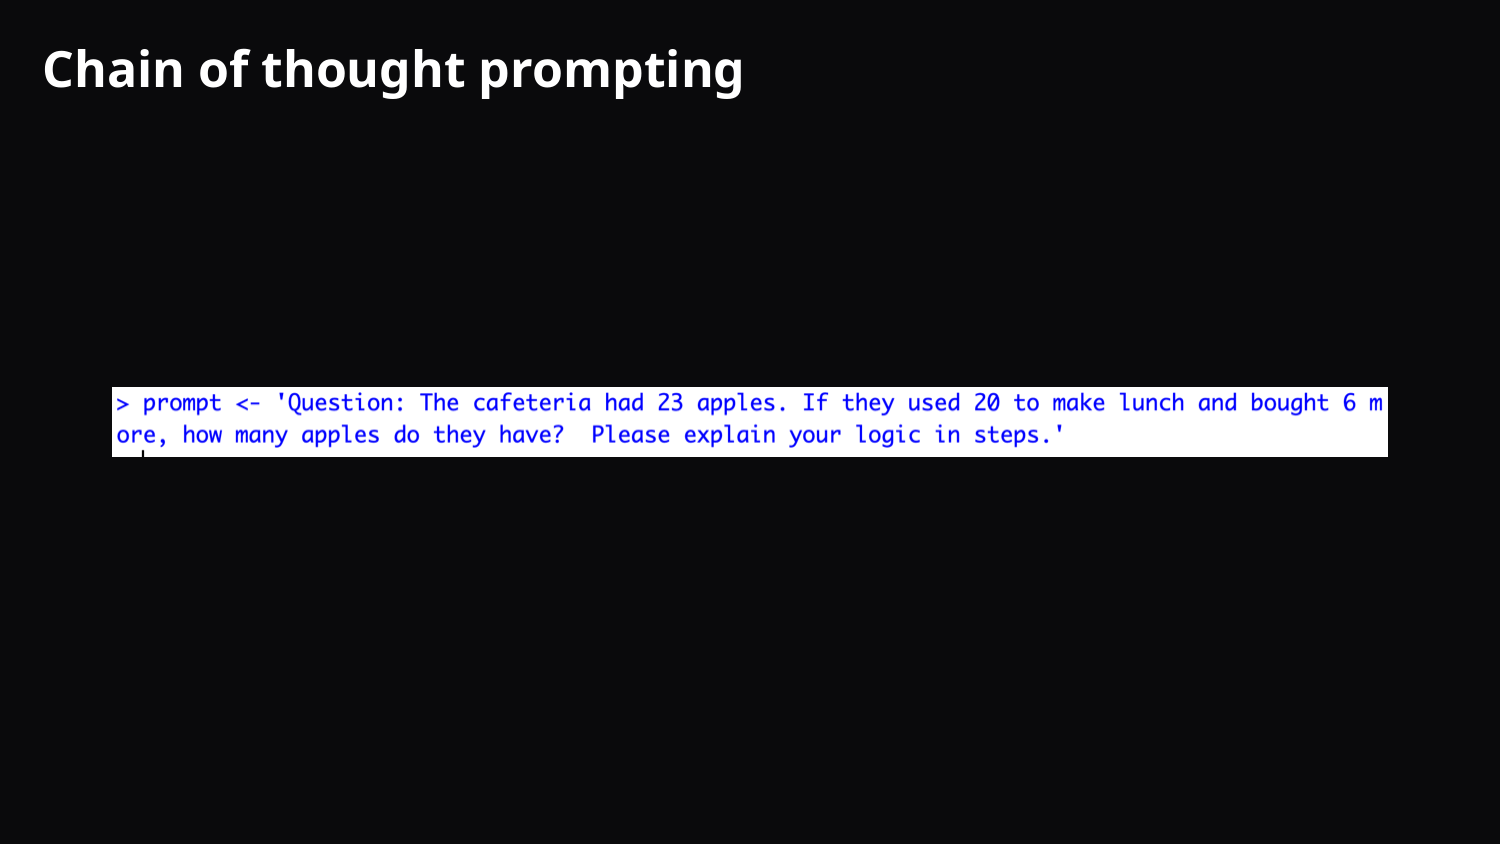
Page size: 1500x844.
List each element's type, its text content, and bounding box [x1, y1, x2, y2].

picture [112, 386, 1388, 457]
title Chain of thought prompting [36, 21, 1299, 121]
